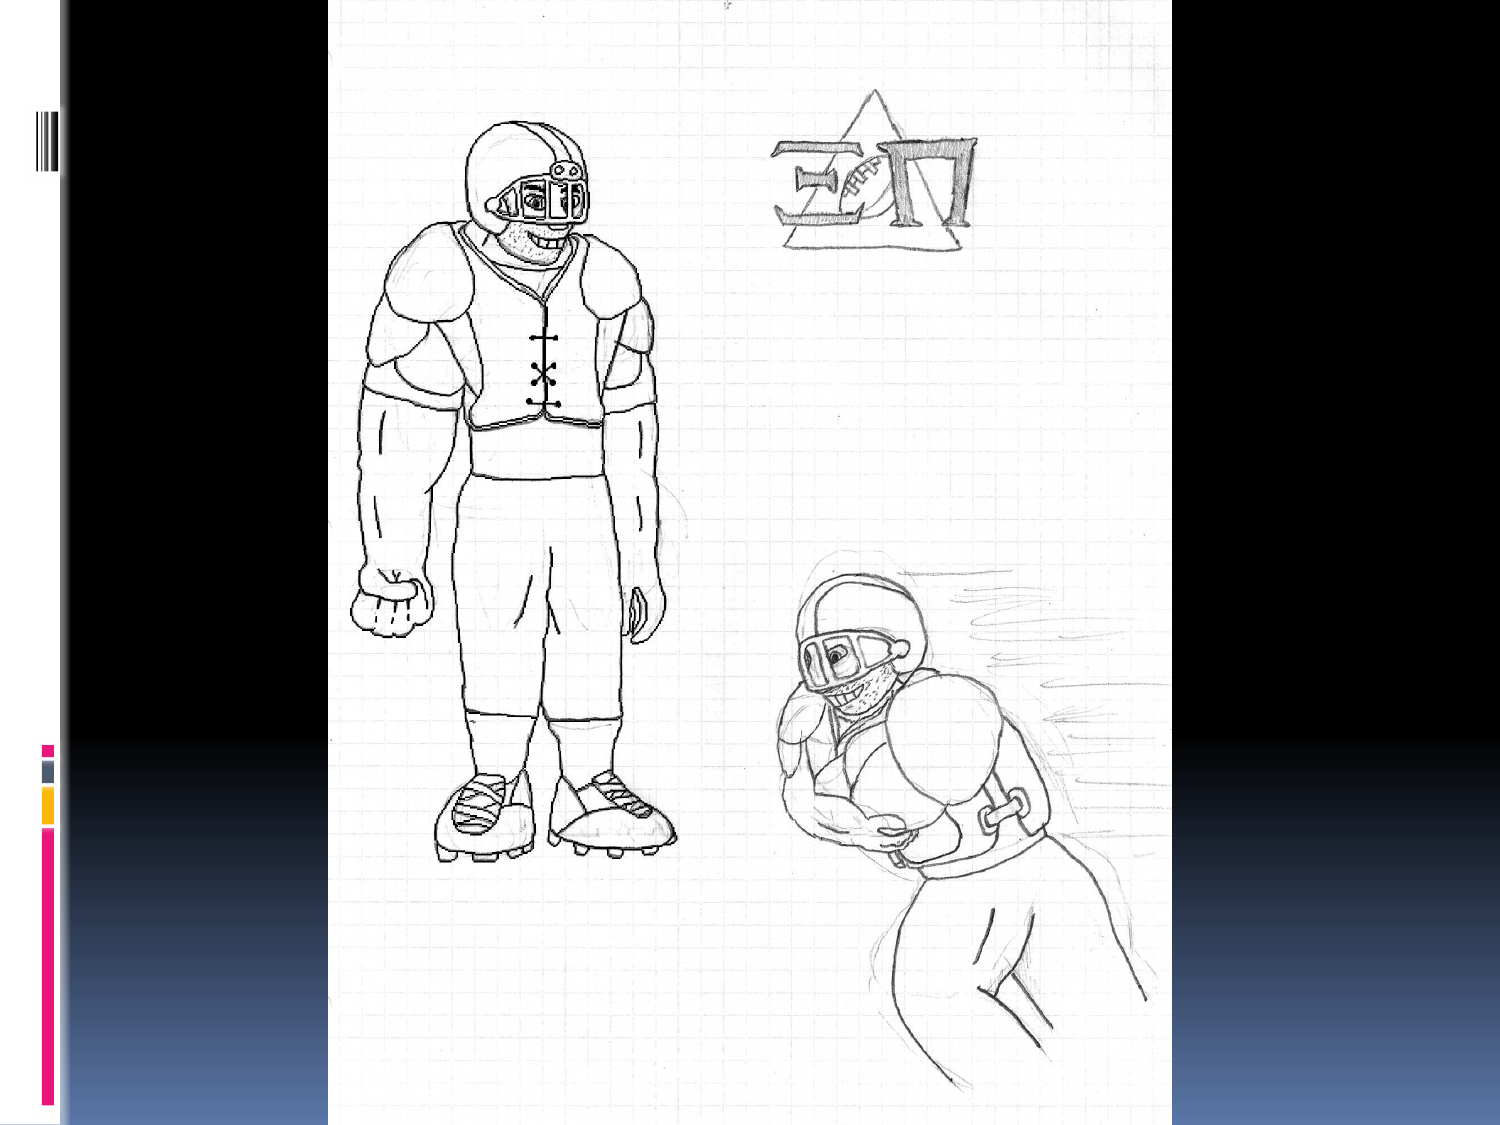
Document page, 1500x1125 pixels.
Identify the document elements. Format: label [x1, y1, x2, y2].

picture [327, 0, 1173, 1125]
